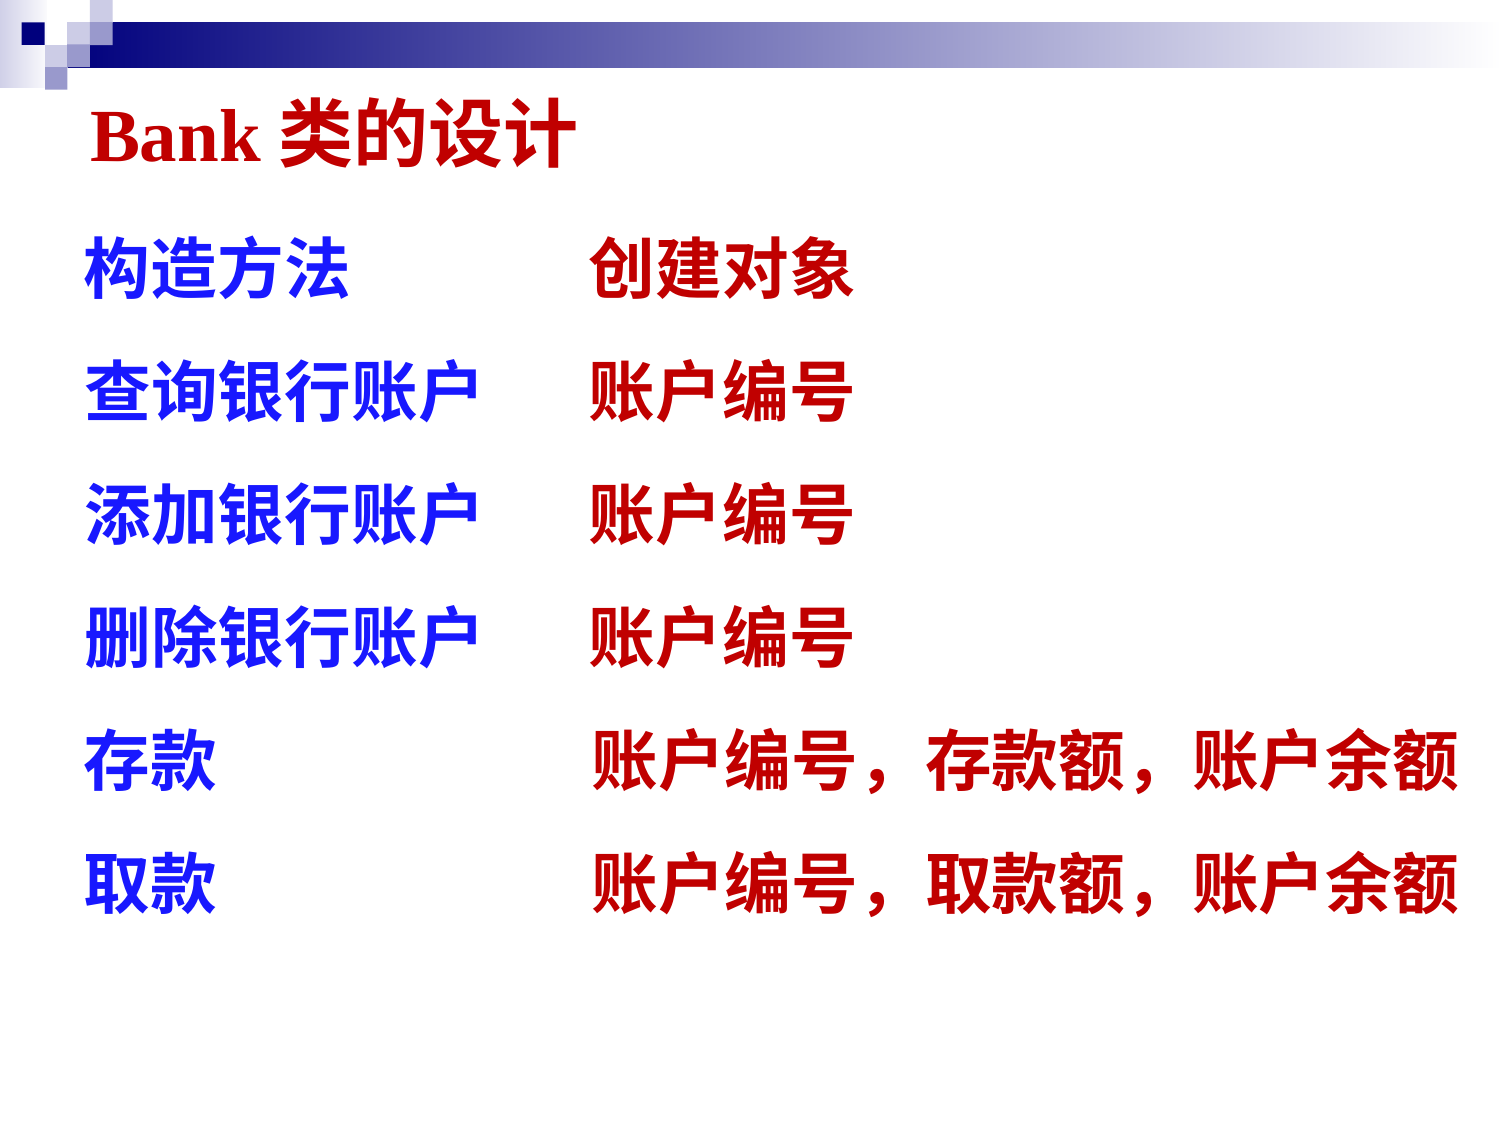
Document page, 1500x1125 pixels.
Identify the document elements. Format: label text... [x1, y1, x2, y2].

title Bank类的设计 [74, 18, 1426, 245]
text_box 查询银行账户 [69, 342, 500, 438]
text_box 取款 [68, 834, 232, 929]
text_box 账户编号，取款额，账户余额 [576, 834, 1475, 929]
text_box 账户编号 [574, 588, 871, 684]
text_box 构造方法 [69, 219, 366, 315]
text_box 账户编号 [574, 342, 871, 438]
text_box 账户编号，存款额，账户余额 [576, 711, 1475, 806]
text_box 创建对象 [574, 219, 871, 315]
text_box 存款 [68, 711, 232, 806]
text_box 账户编号 [574, 465, 871, 561]
text_box 删除银行账户 [69, 588, 500, 684]
text_box 添加银行账户 [69, 465, 500, 561]
